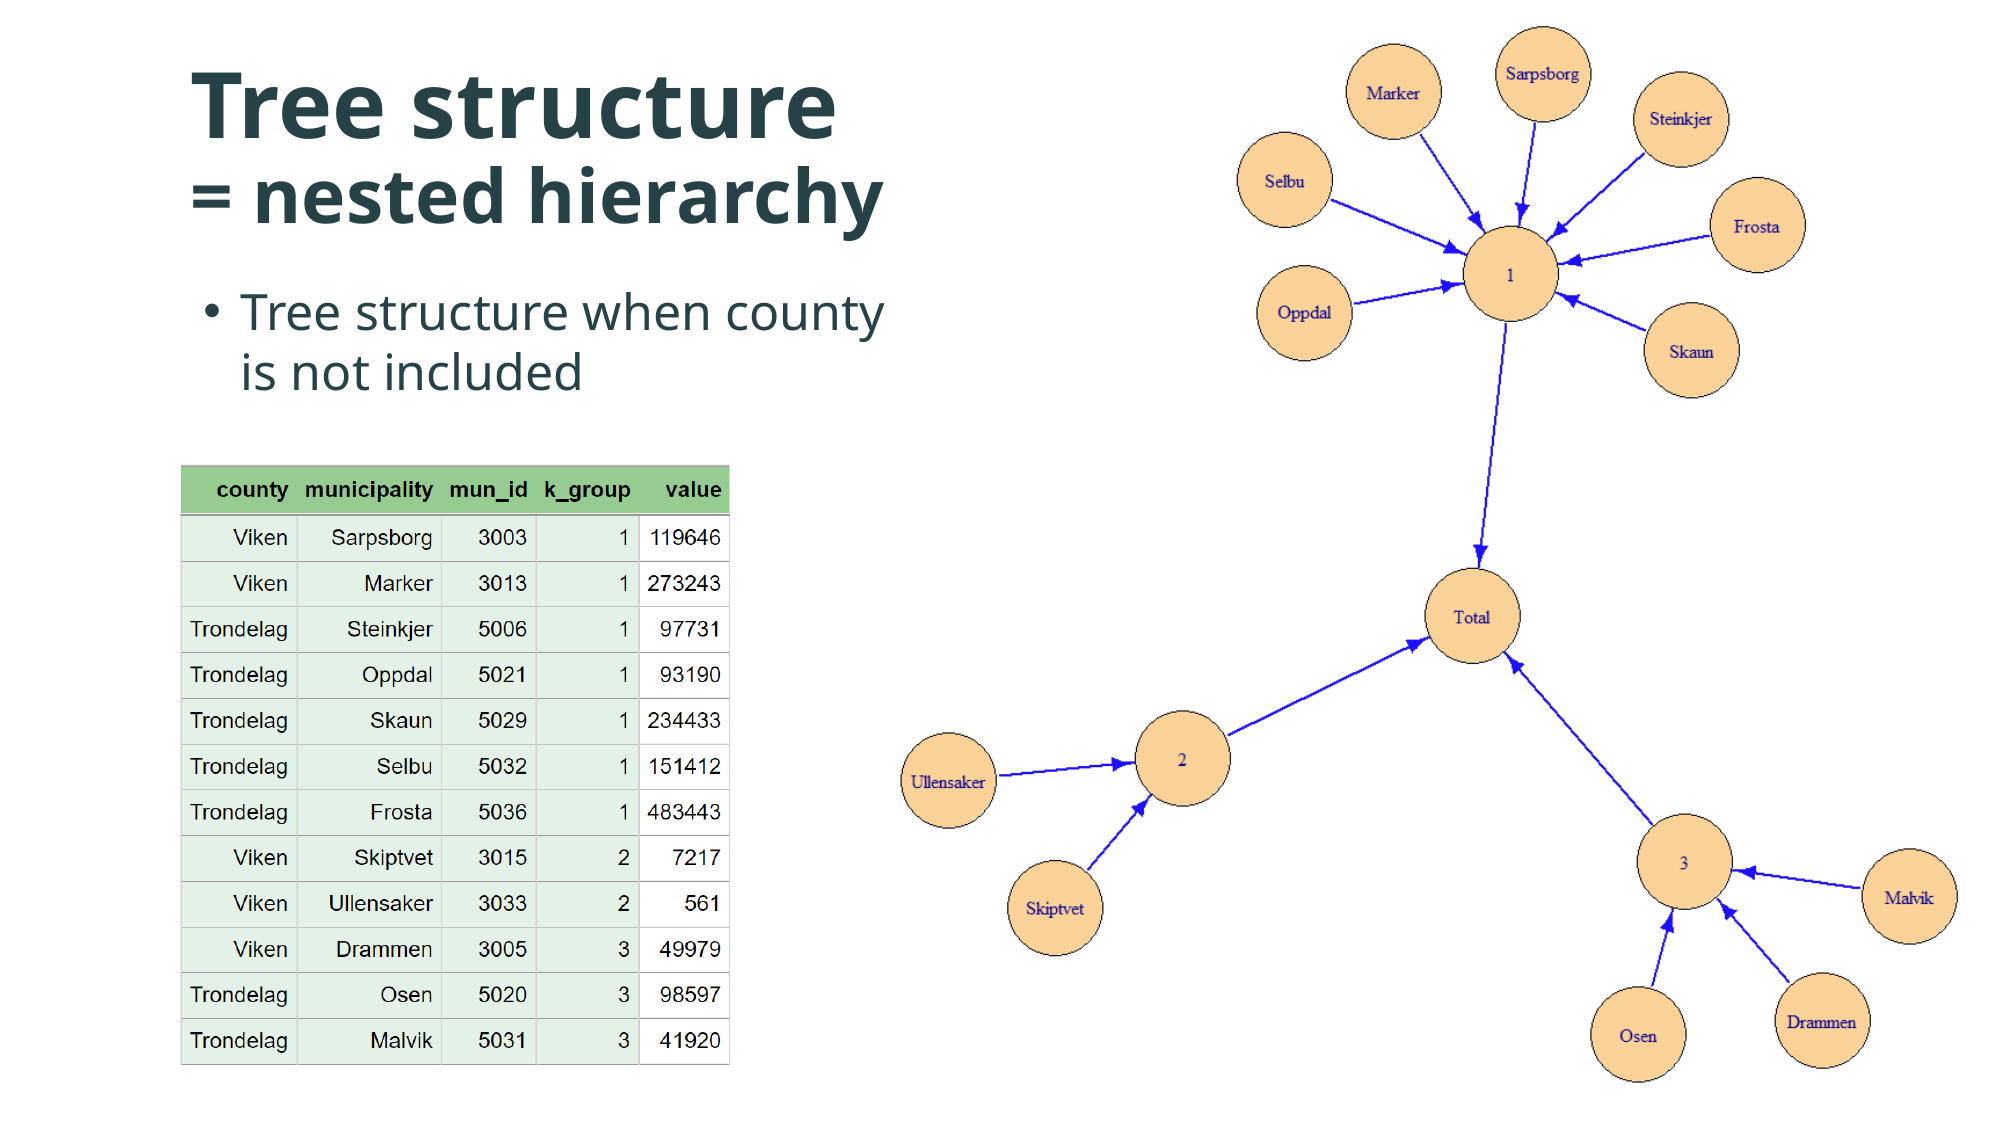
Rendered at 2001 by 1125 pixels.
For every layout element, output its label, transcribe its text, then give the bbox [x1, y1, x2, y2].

title Tree structure = nested hierarchy [175, 45, 896, 261]
picture [169, 458, 741, 1080]
list Tree structure when county is not included [188, 272, 896, 360]
picture [896, 17, 2000, 1125]
